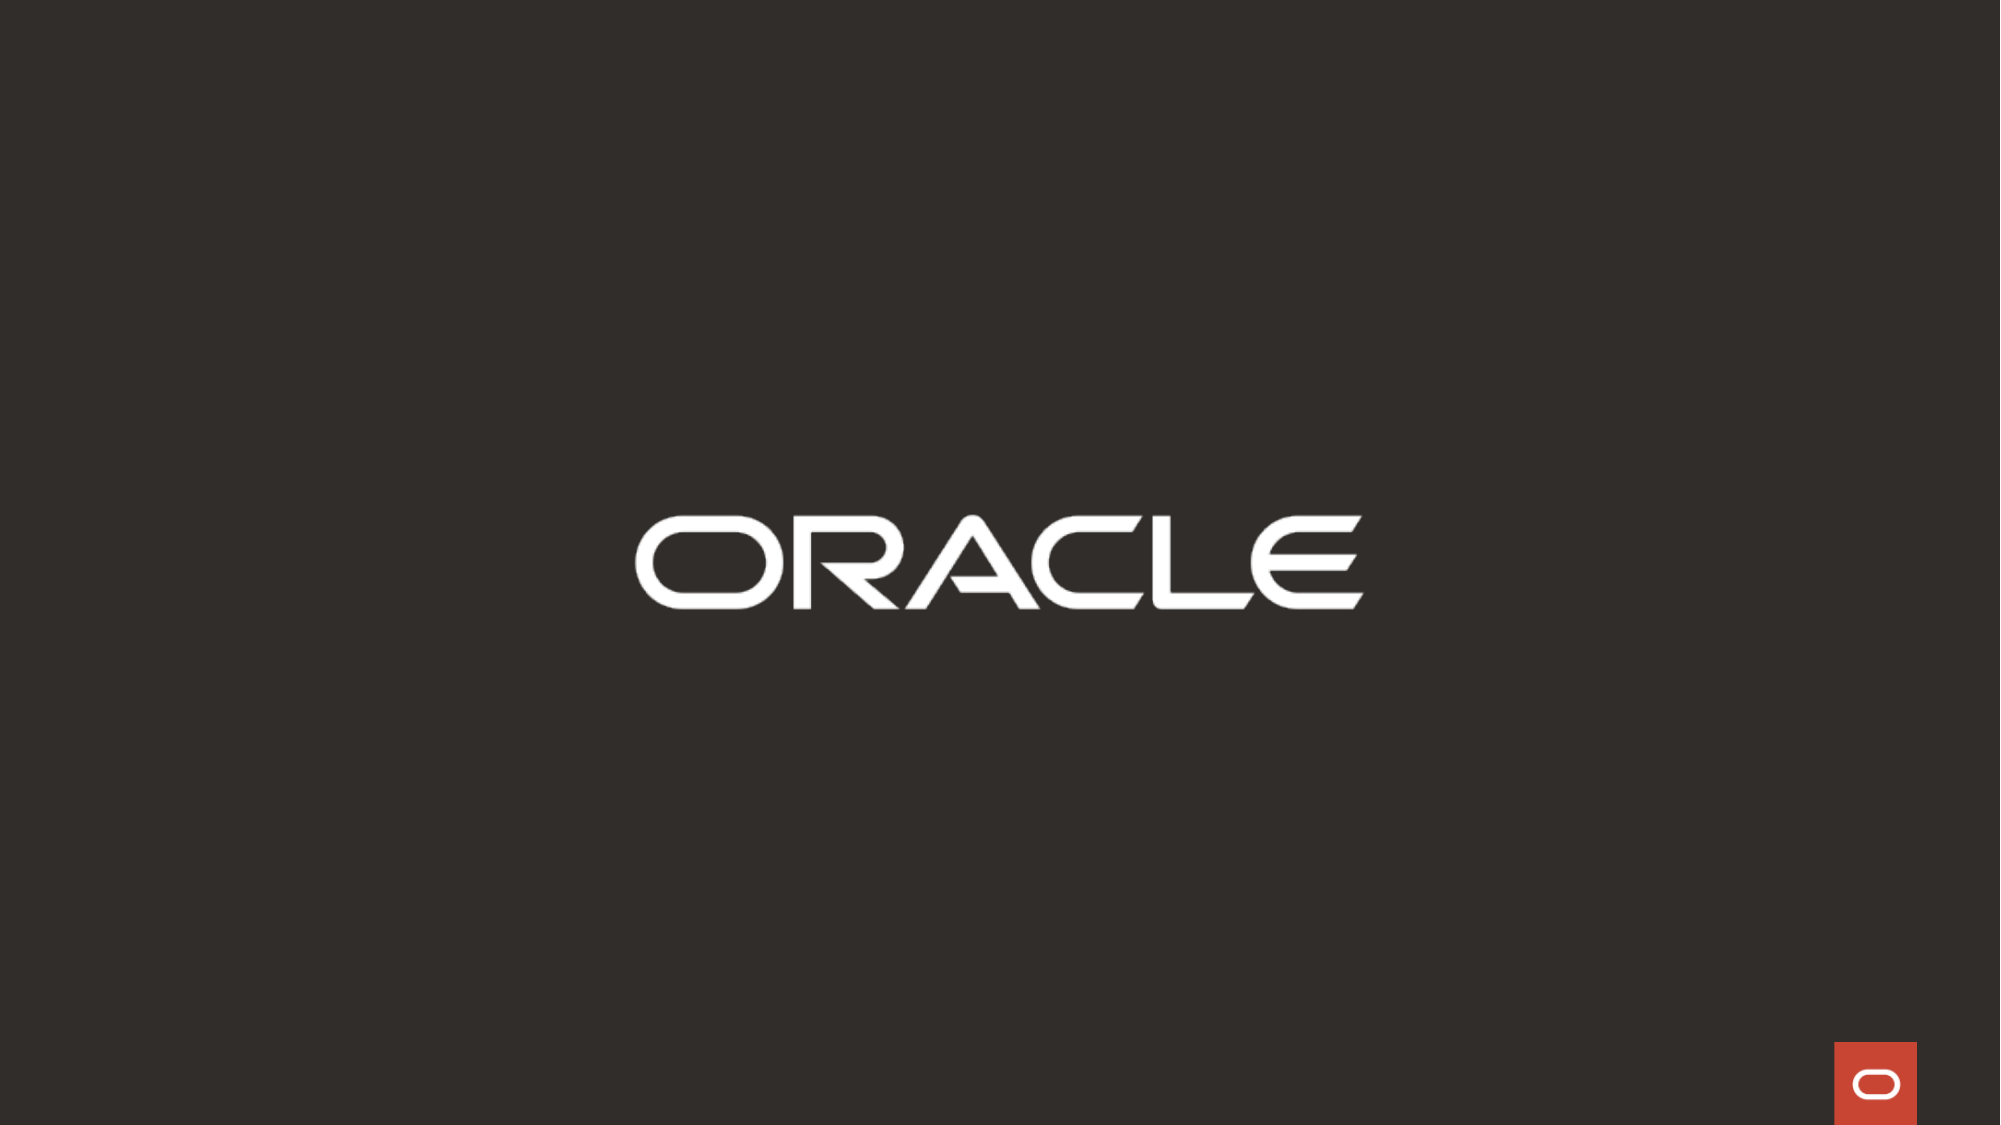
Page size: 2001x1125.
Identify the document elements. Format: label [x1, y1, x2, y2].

picture [598, 478, 1402, 647]
